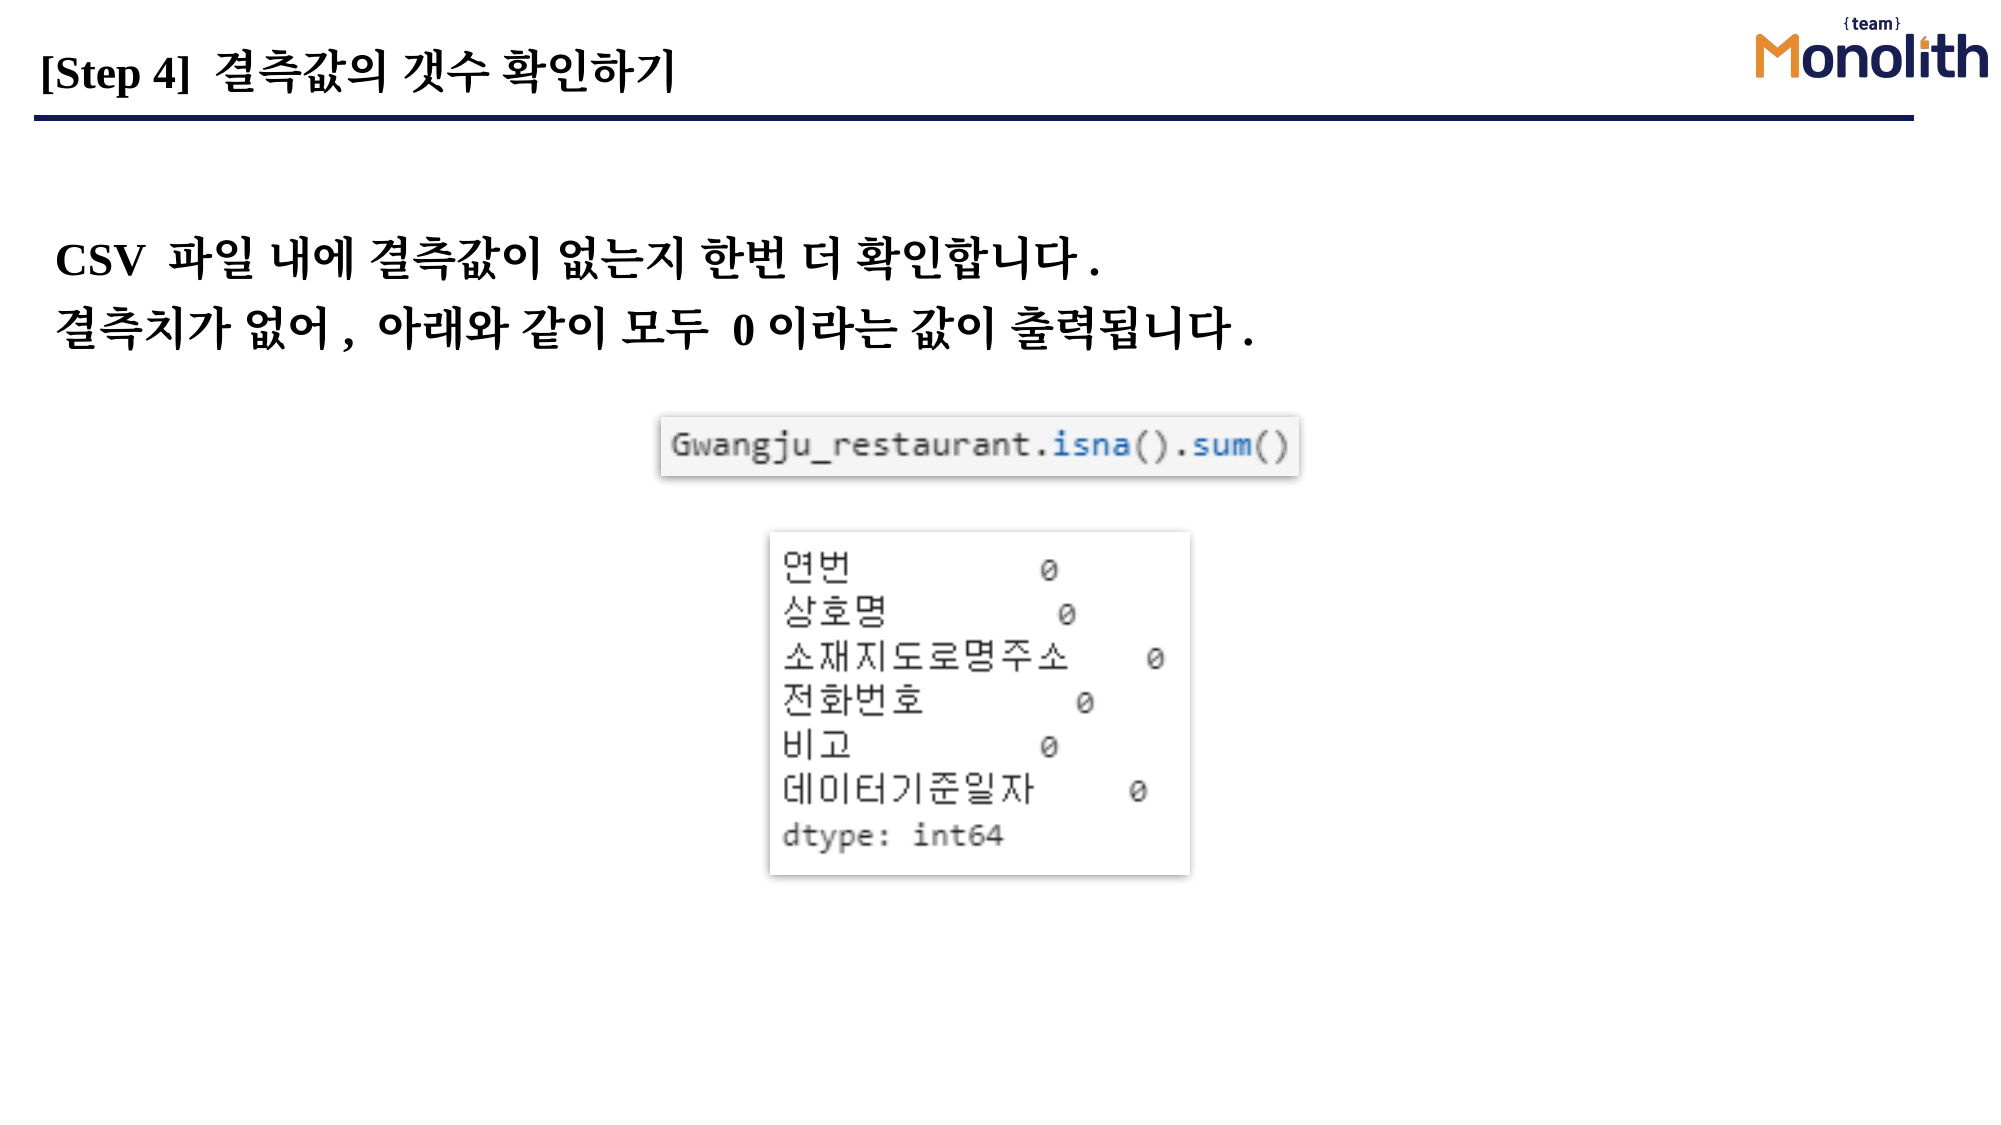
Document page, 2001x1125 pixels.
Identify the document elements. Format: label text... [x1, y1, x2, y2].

list CSV 파일 내에 결측값이 없는지 한번 더 확인합니다. 결측치가 없어, 아래와 같이 모두 0이라는 값이 출력됩니다. [40, 152, 1920, 1010]
picture [660, 416, 1299, 477]
title [Step 4] 결측값의 갯수 확인하기 [24, 38, 1750, 110]
picture [1756, 17, 1988, 78]
picture [770, 532, 1190, 875]
